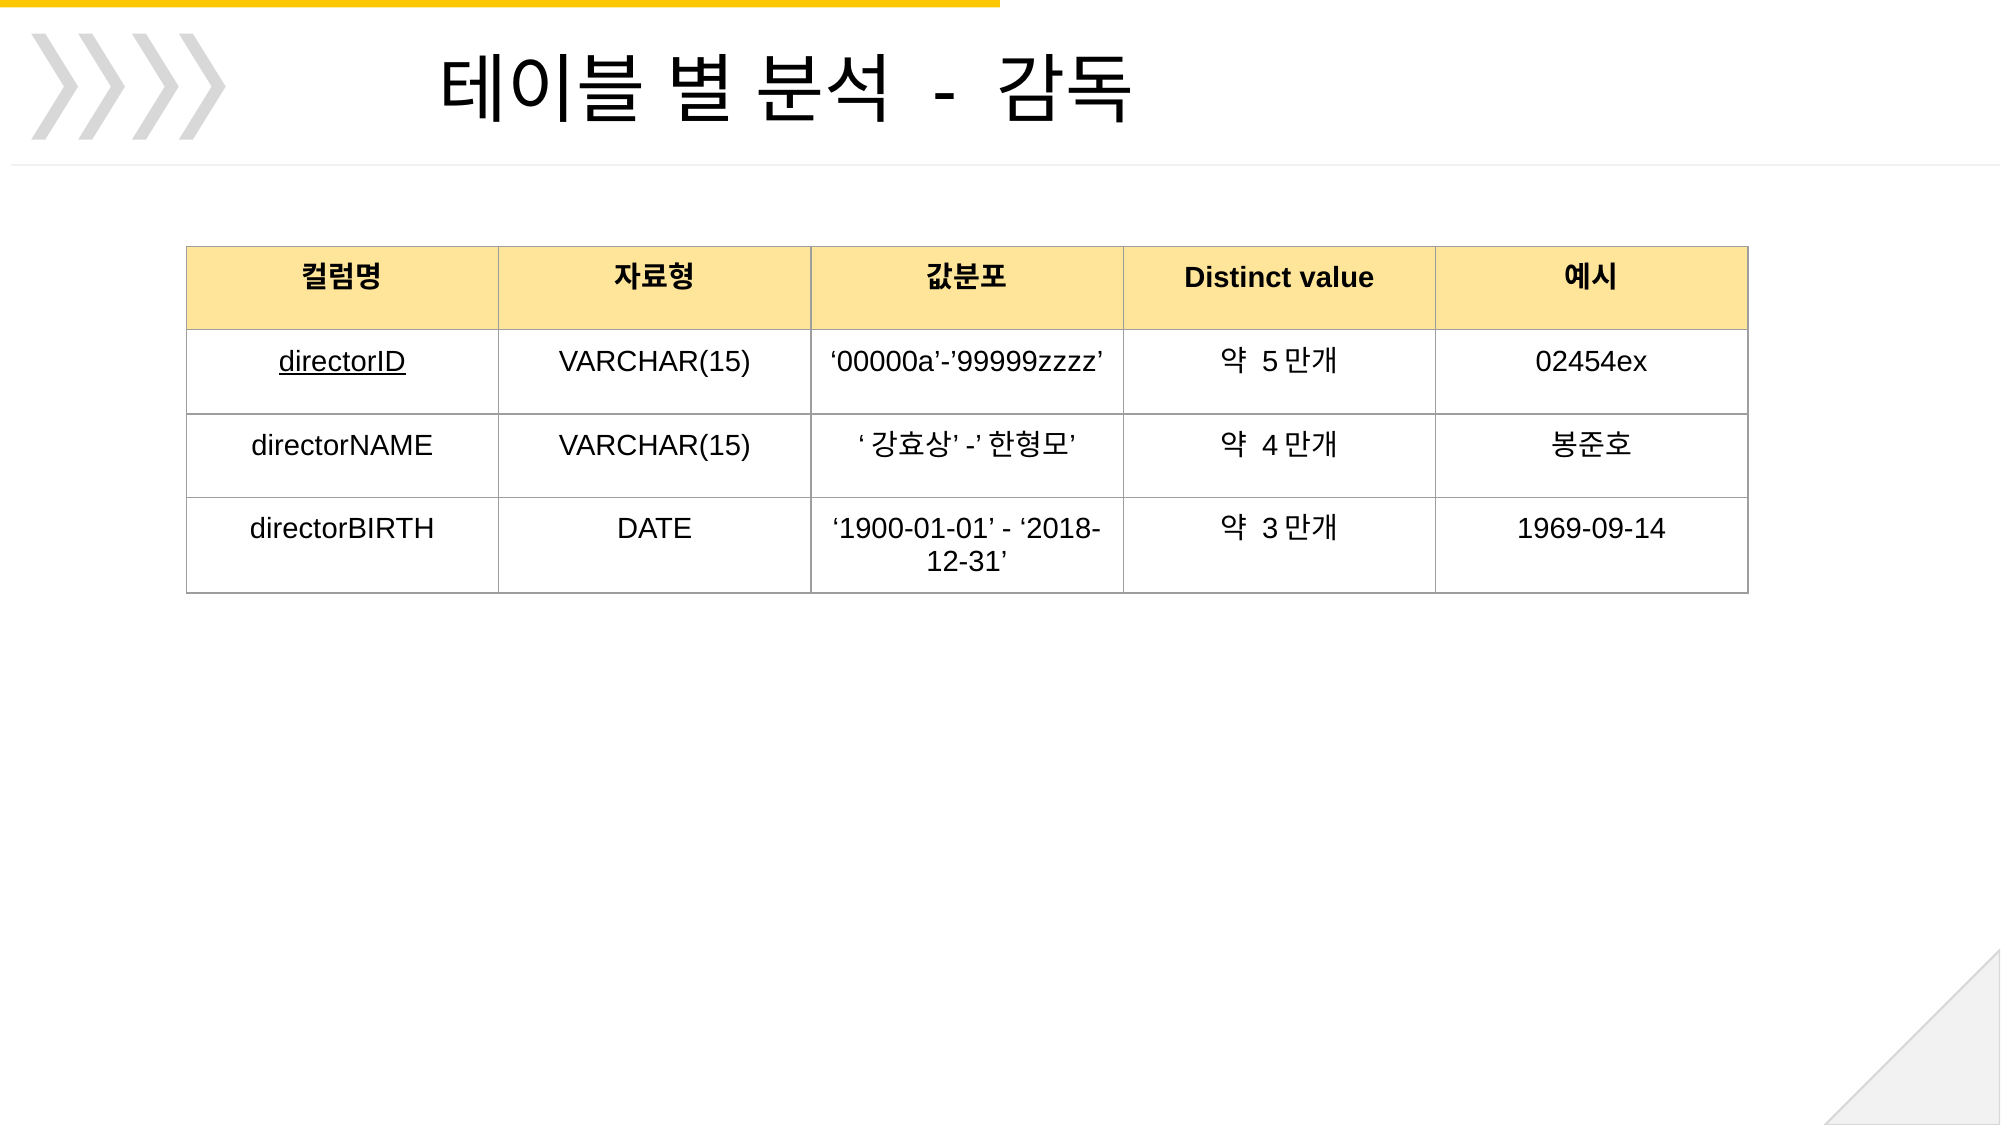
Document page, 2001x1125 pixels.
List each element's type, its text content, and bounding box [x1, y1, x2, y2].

table_header 값분포 [812, 247, 1123, 329]
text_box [30, 33, 126, 140]
table_header 예시 [1436, 247, 1747, 329]
table_cell directorBIRTH [187, 498, 498, 592]
table_cell 02454ex [1436, 330, 1747, 413]
table_cell ‘강효상’-’한형모’ [812, 415, 1123, 497]
table_header 컬럼명 [187, 247, 498, 329]
table_cell 약 3만개 [1124, 498, 1435, 592]
table_cell 약 5만개 [1124, 330, 1435, 413]
table_header 자료형 [499, 247, 810, 329]
table_cell ‘00000a’-’99999zzzz’ [812, 330, 1123, 413]
table_cell directorID [187, 330, 498, 413]
text_box [0, 0, 1000, 8]
table_header Distinct value [1124, 247, 1435, 329]
table_cell 봉준호 [1436, 415, 1747, 497]
table_cell 1969-09-14 [1436, 498, 1747, 592]
text_box 테이블 별 분석 - 감독 [423, 33, 1570, 140]
table_cell 약 4만개 [1124, 415, 1435, 497]
table_cell DATE [499, 498, 810, 592]
table_cell VARCHAR(15) [499, 330, 810, 413]
table_cell directorNAME [187, 415, 498, 497]
table_cell ‘1900-01-01’ - ‘2018-12-31’ [812, 498, 1123, 592]
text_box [131, 33, 226, 140]
table_cell VARCHAR(15) [499, 415, 810, 497]
